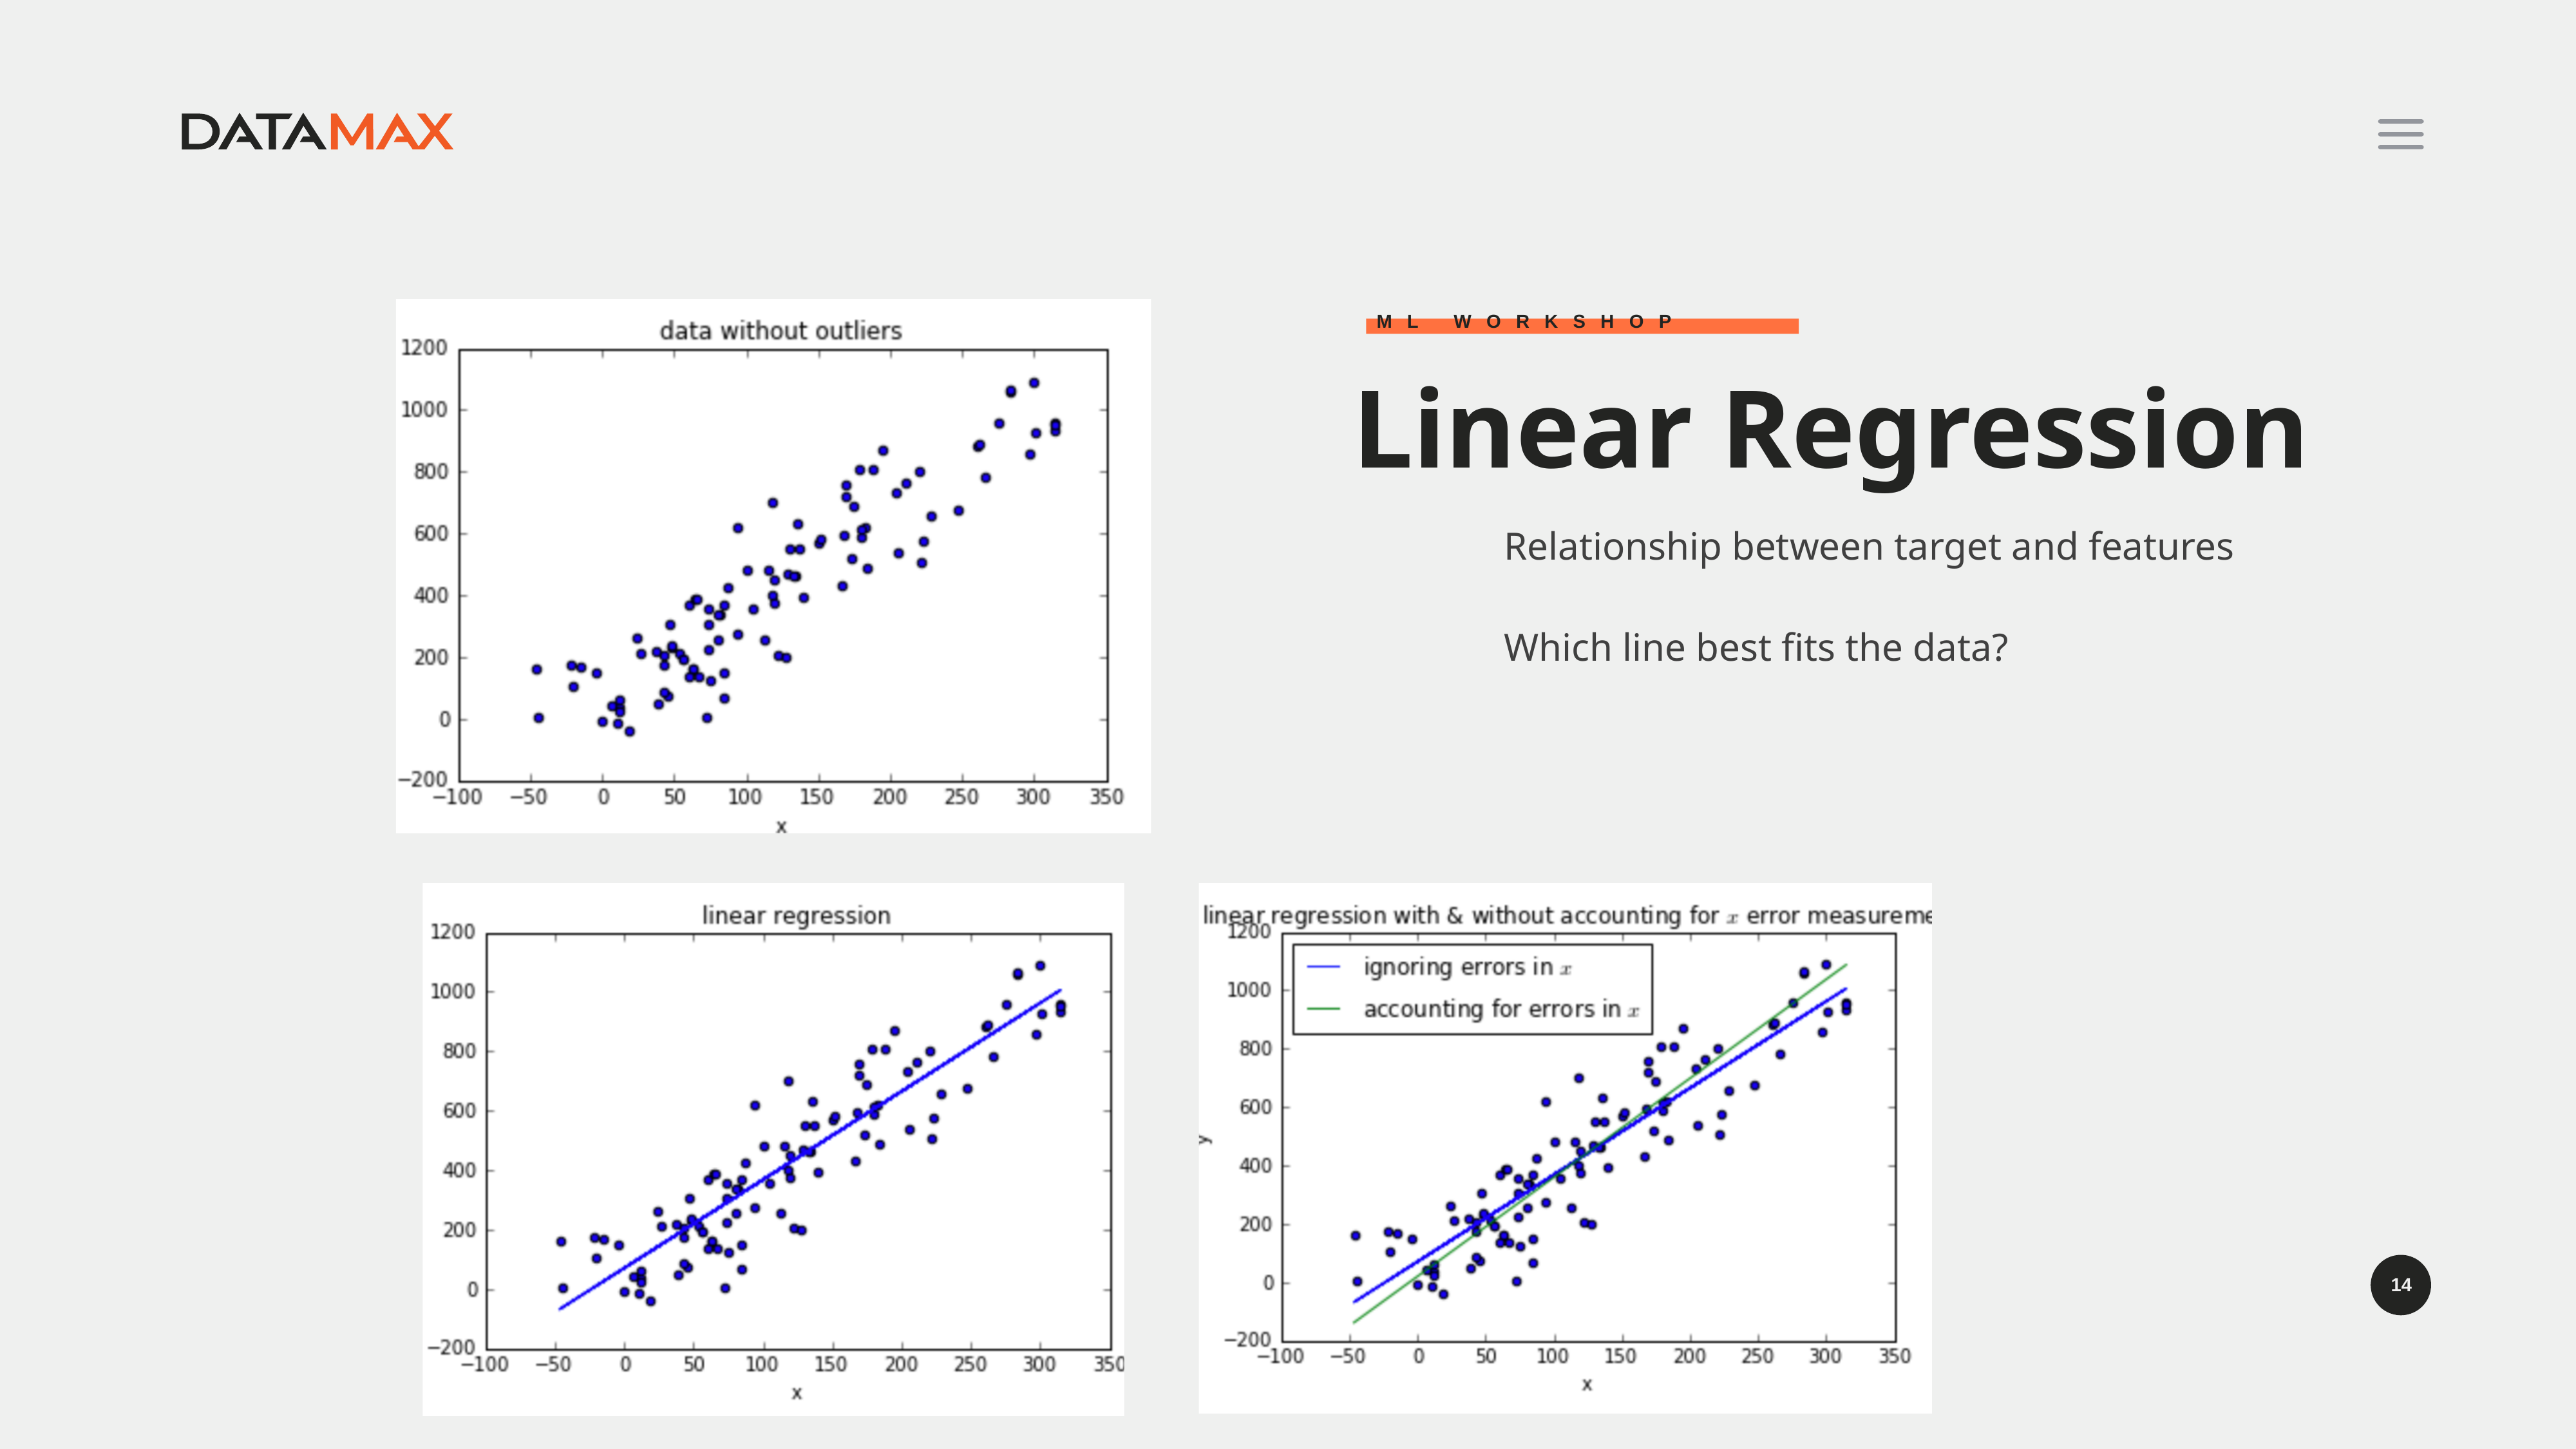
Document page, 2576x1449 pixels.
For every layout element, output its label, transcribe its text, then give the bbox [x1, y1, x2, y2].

picture [1198, 883, 1933, 1414]
picture [422, 883, 1124, 1416]
text_box Which line best fits the data? [1450, 627, 2257, 674]
slide_number 14 [2371, 1268, 2432, 1300]
picture [395, 299, 1151, 833]
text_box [1347, 299, 2432, 627]
